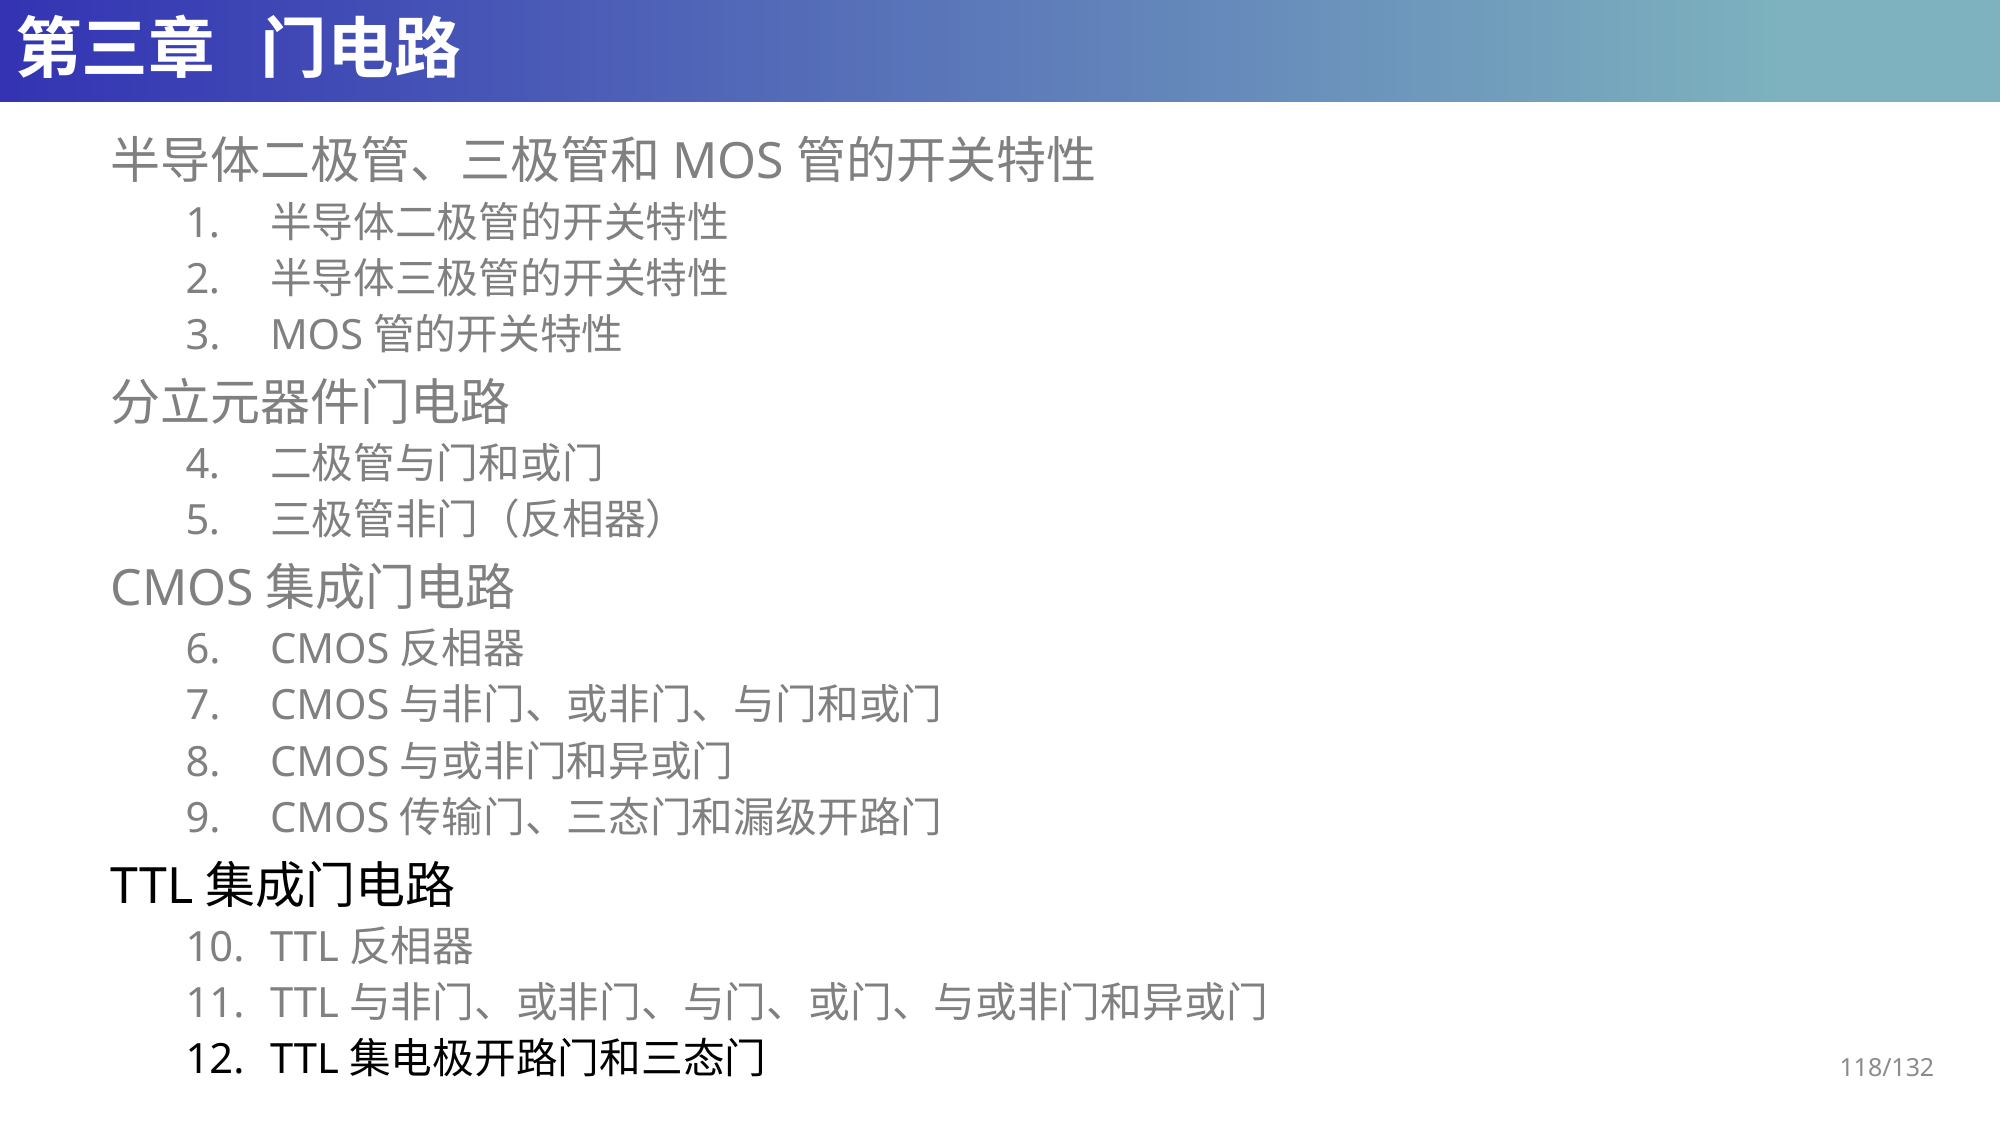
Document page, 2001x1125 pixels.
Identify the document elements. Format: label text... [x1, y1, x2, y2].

text_box 半导体二极管、三极管和MOS管的开关特性 半导体二极管的开关特性 半导体三极管的开关特性 MOS管的开关特性 分立元器件门电路 二极管与门和或门 三极管非门（反相器） CMOS集成门电路 CMOS反相器 CMOS与非门、或非门、与门和或门 CMOS与或非门和异或门 CMOS传输门、三态门和漏级开路门 TTL集成门电路 TTL反相器 TTL与非门、或非门、与门、或门、与或非门和异或门 TTL集电极开路门和三态门 [95, 121, 1454, 1090]
slide_number 118/132 [1797, 1038, 1950, 1099]
title 第三章 门电路 [0, 0, 2000, 102]
